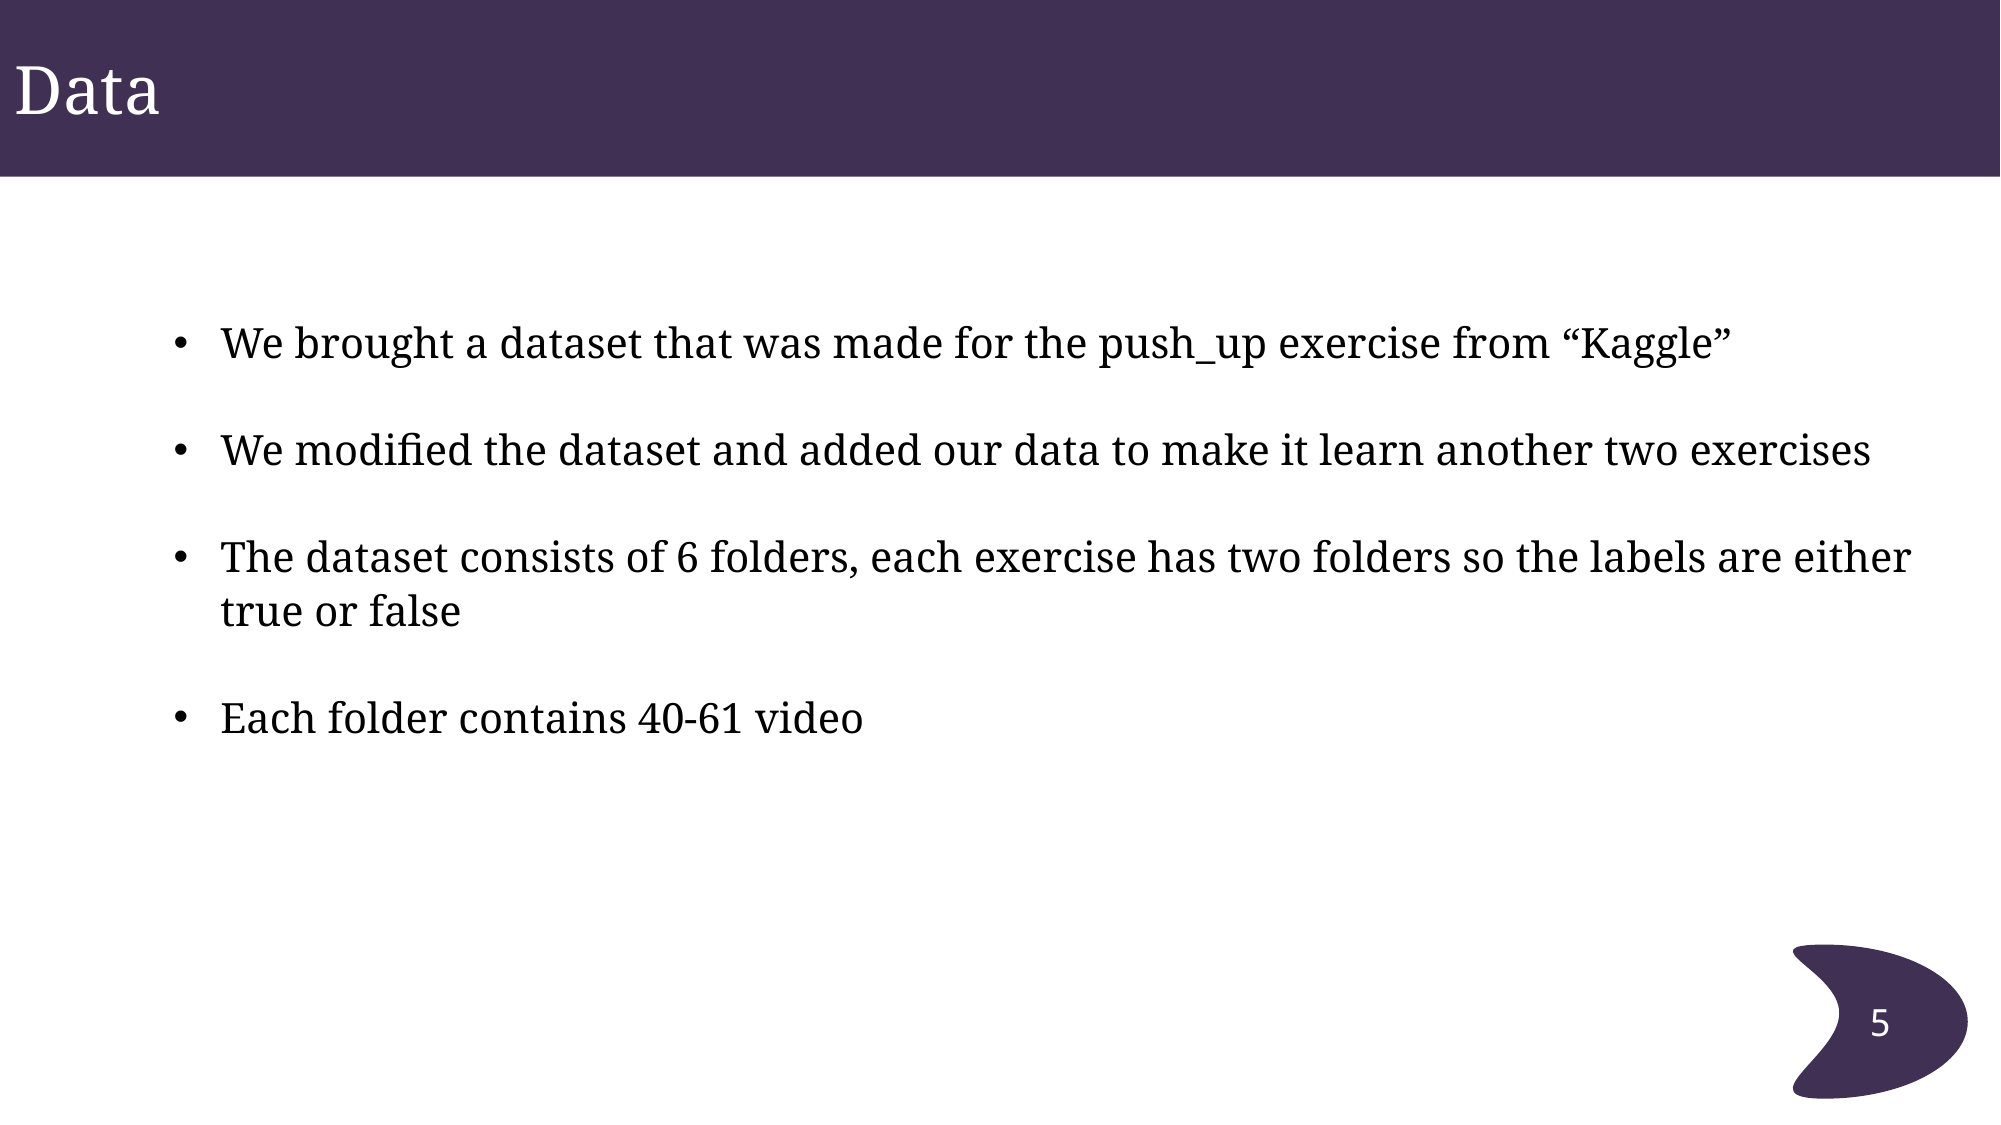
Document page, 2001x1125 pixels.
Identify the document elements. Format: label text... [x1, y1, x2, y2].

text_box 5 [1792, 944, 1968, 1099]
text_box Data [0, 0, 2000, 177]
text_box We brought a dataset that was made for the push_up exercise from “Kaggle” We modified the dataset and added our data to make it learn another two exercises The dataset consists of 6 folders, each exercise has two folders so the labels are either true or false Each folder contains 40-61 video [83, 306, 1941, 858]
